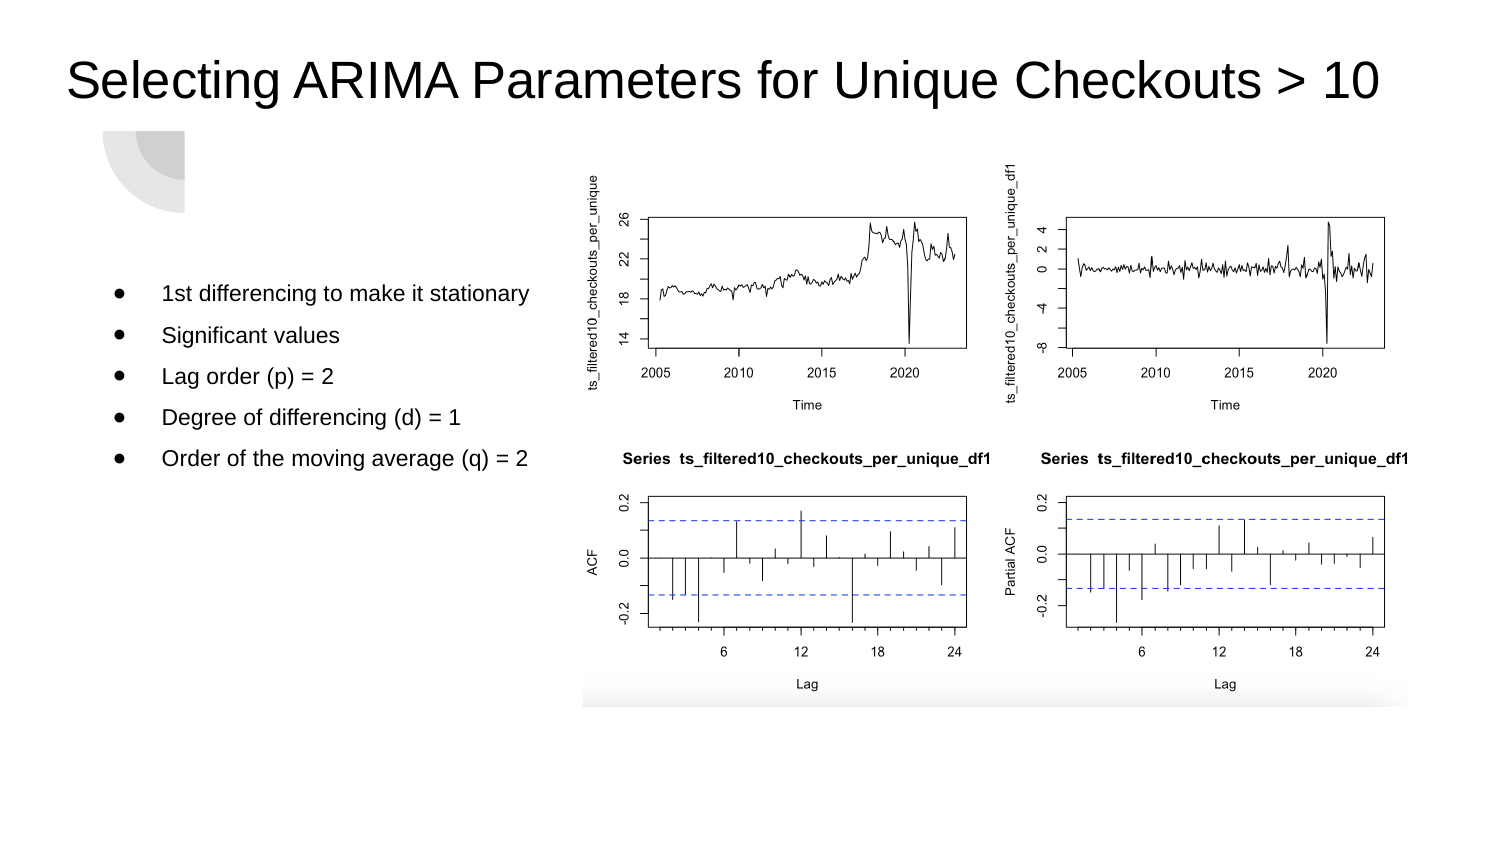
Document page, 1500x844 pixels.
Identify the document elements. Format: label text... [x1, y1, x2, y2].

text_box 1st differencing to make it stationary Significant values Lag order (p) = 2 Degree of differencing (d) = 1 Order of the moving average (q) = 2 [71, 250, 578, 495]
picture [583, 154, 1410, 707]
text_box Selecting ARIMA Parameters for Unique Checkouts > 10 [51, 31, 1449, 126]
